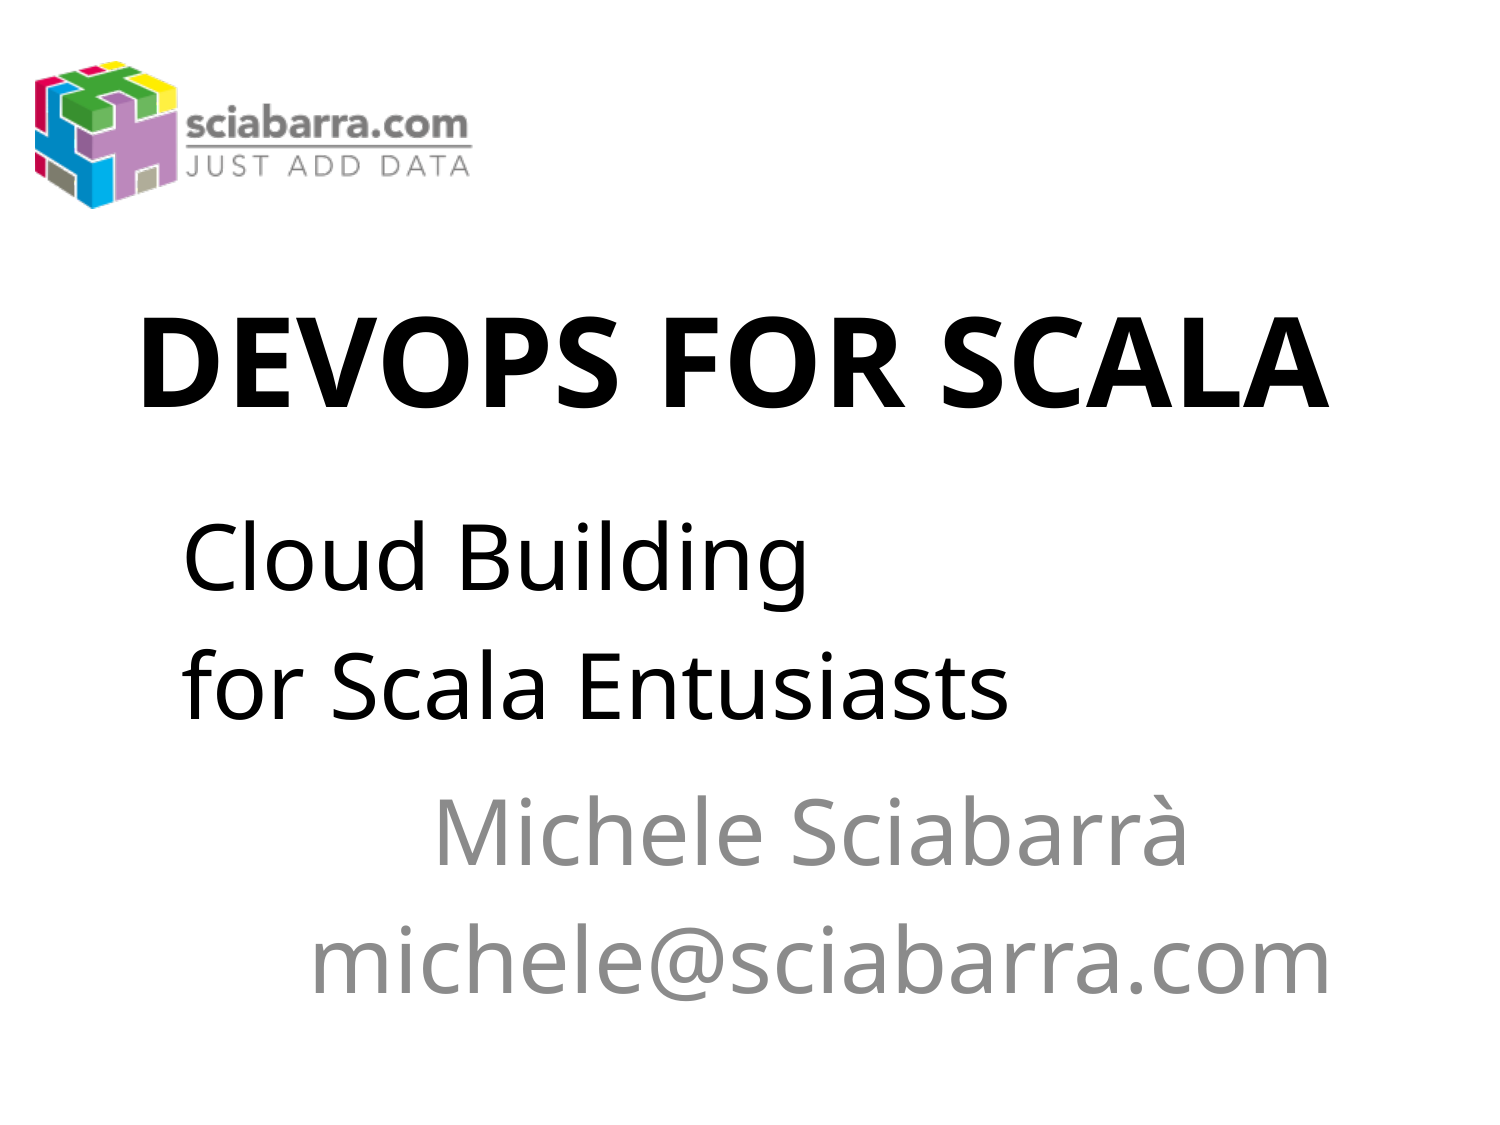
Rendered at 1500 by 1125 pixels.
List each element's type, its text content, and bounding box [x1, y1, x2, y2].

list Cloud Building for Scala Entusiasts [118, 498, 1394, 745]
title DevOPS for SCALA [118, 275, 1500, 499]
picture [35, 61, 477, 209]
text_box Michele Sciabarrà michele@sciabarra.com [49, 773, 1351, 1020]
